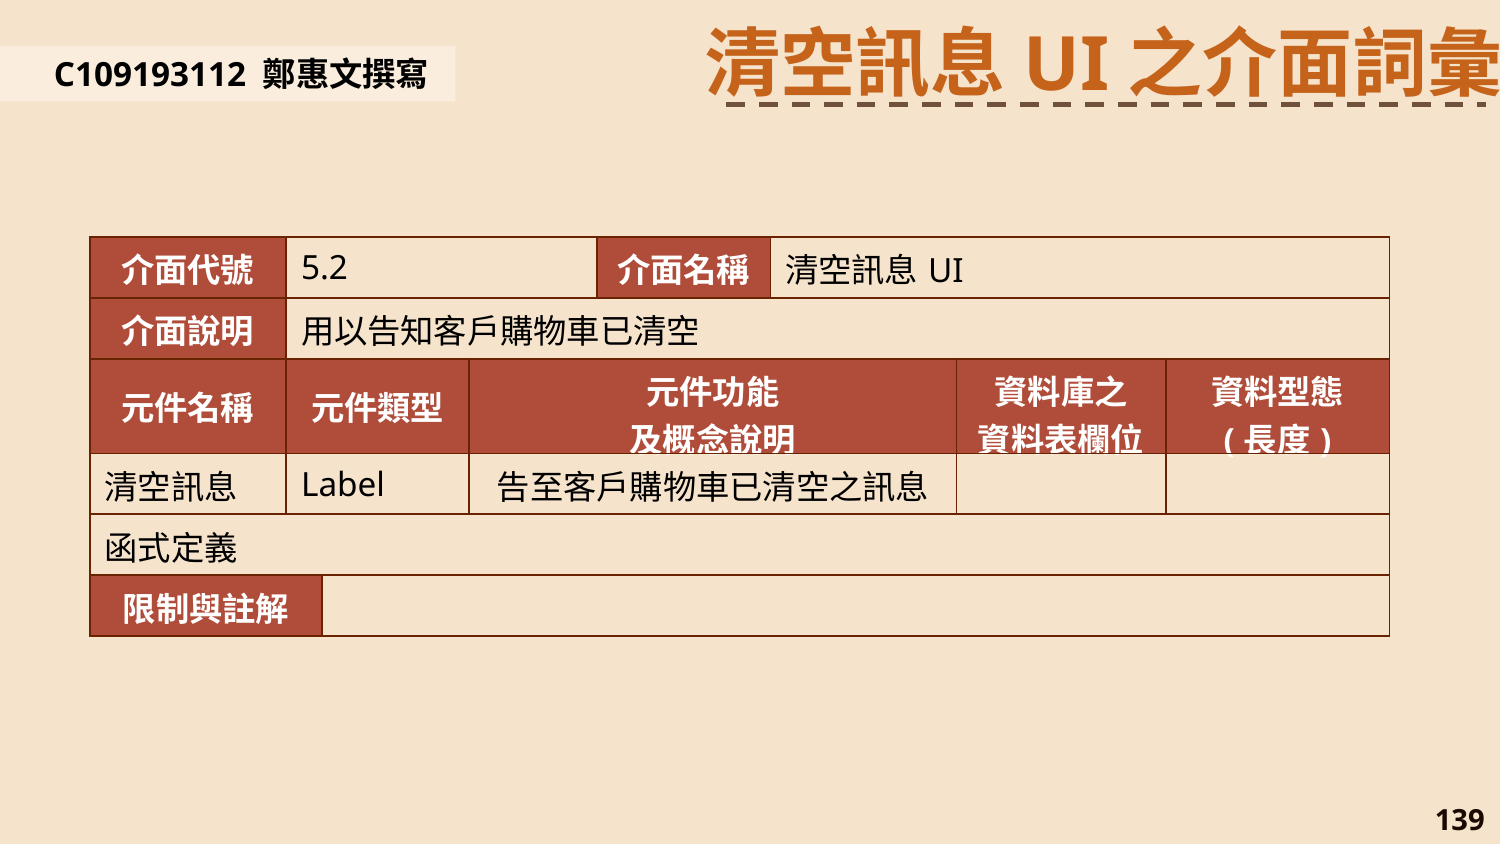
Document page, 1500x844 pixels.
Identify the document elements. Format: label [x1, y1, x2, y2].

table_cell [287, 454, 468, 513]
table_header [771, 238, 1389, 297]
table_cell [470, 454, 956, 513]
table_cell [957, 360, 1165, 453]
table_cell [323, 576, 1389, 635]
table_cell [1167, 360, 1389, 453]
table_header [287, 238, 596, 297]
table_cell [91, 515, 1389, 574]
table_cell [91, 360, 285, 453]
text_box [660, 0, 1500, 112]
text_box [0, 45, 456, 102]
slide_number [1162, 798, 1500, 844]
table_cell [91, 576, 321, 635]
table_cell [957, 454, 1165, 513]
table_header [91, 268, 285, 297]
table_cell [91, 454, 285, 513]
table_cell [287, 360, 468, 453]
table_header [598, 238, 770, 297]
table_cell [1167, 454, 1389, 513]
table_cell [287, 299, 1389, 358]
text_box [28, 161, 509, 268]
table_cell [91, 299, 285, 358]
table_cell [470, 360, 956, 453]
